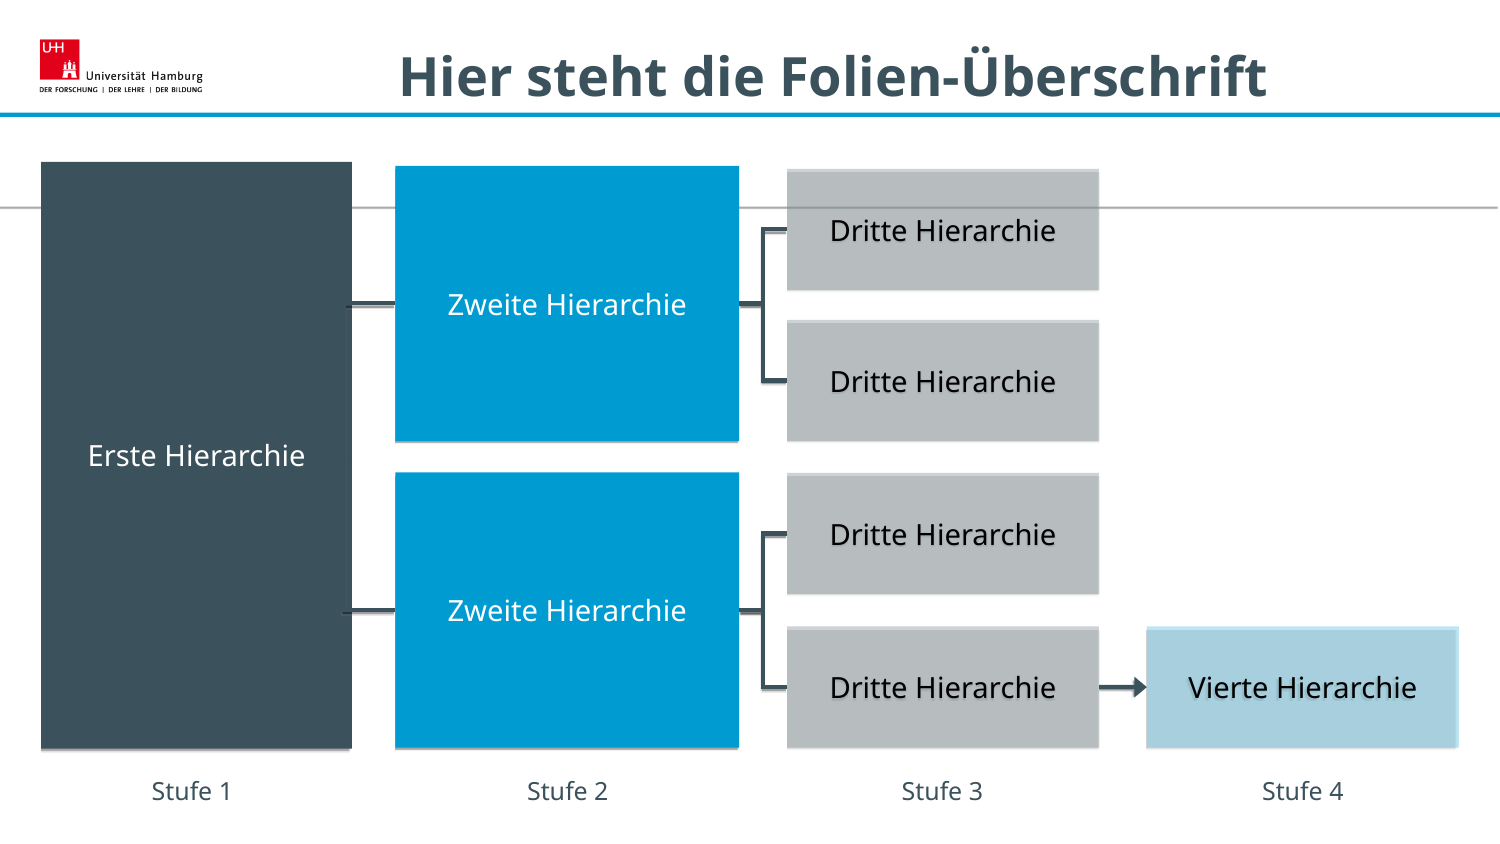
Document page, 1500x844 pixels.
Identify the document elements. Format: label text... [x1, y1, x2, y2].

text_box Erste Hierarchie [41, 216, 352, 749]
text_box Stufe 3 [787, 767, 1098, 813]
text_box Zweite Hierarchie [395, 216, 740, 442]
text_box Stufe 1 [41, 767, 344, 813]
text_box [0, 0, 1500, 207]
text_box Vierte Hierarchie [1146, 626, 1459, 748]
text_box Stufe 2 [396, 767, 740, 813]
text_box Dritte Hierarchie [787, 626, 1099, 748]
text_box Dritte Hierarchie [787, 472, 1099, 595]
text_box Stufe 4 [1146, 767, 1459, 813]
text_box Dritte Hierarchie [787, 216, 1099, 291]
text_box Dritte Hierarchie [787, 319, 1099, 442]
text_box [1099, 676, 1146, 698]
text_box Zweite Hierarchie [395, 472, 740, 748]
